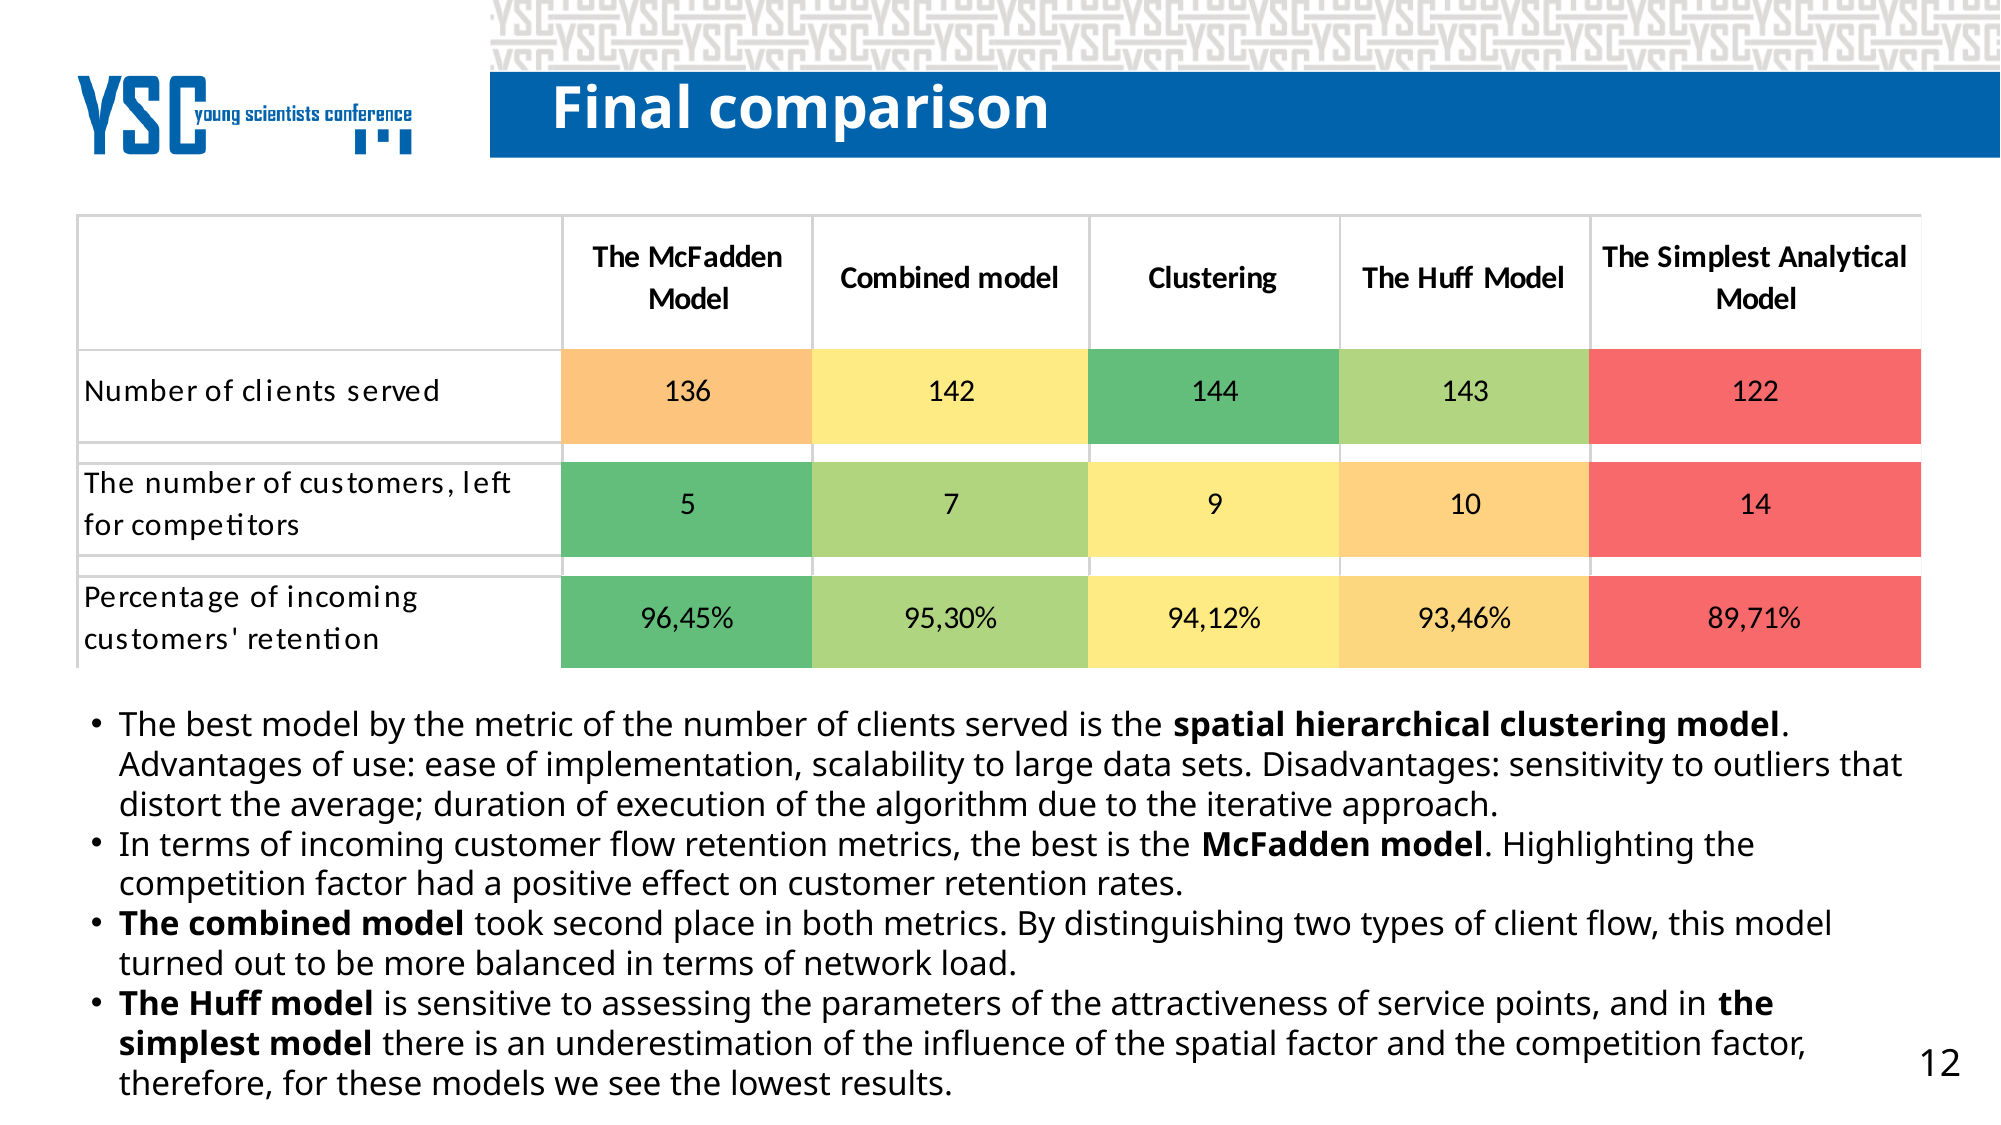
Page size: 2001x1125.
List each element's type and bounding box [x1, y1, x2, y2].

text_box [76, 214, 1924, 671]
picture [0, 0, 2000, 1125]
